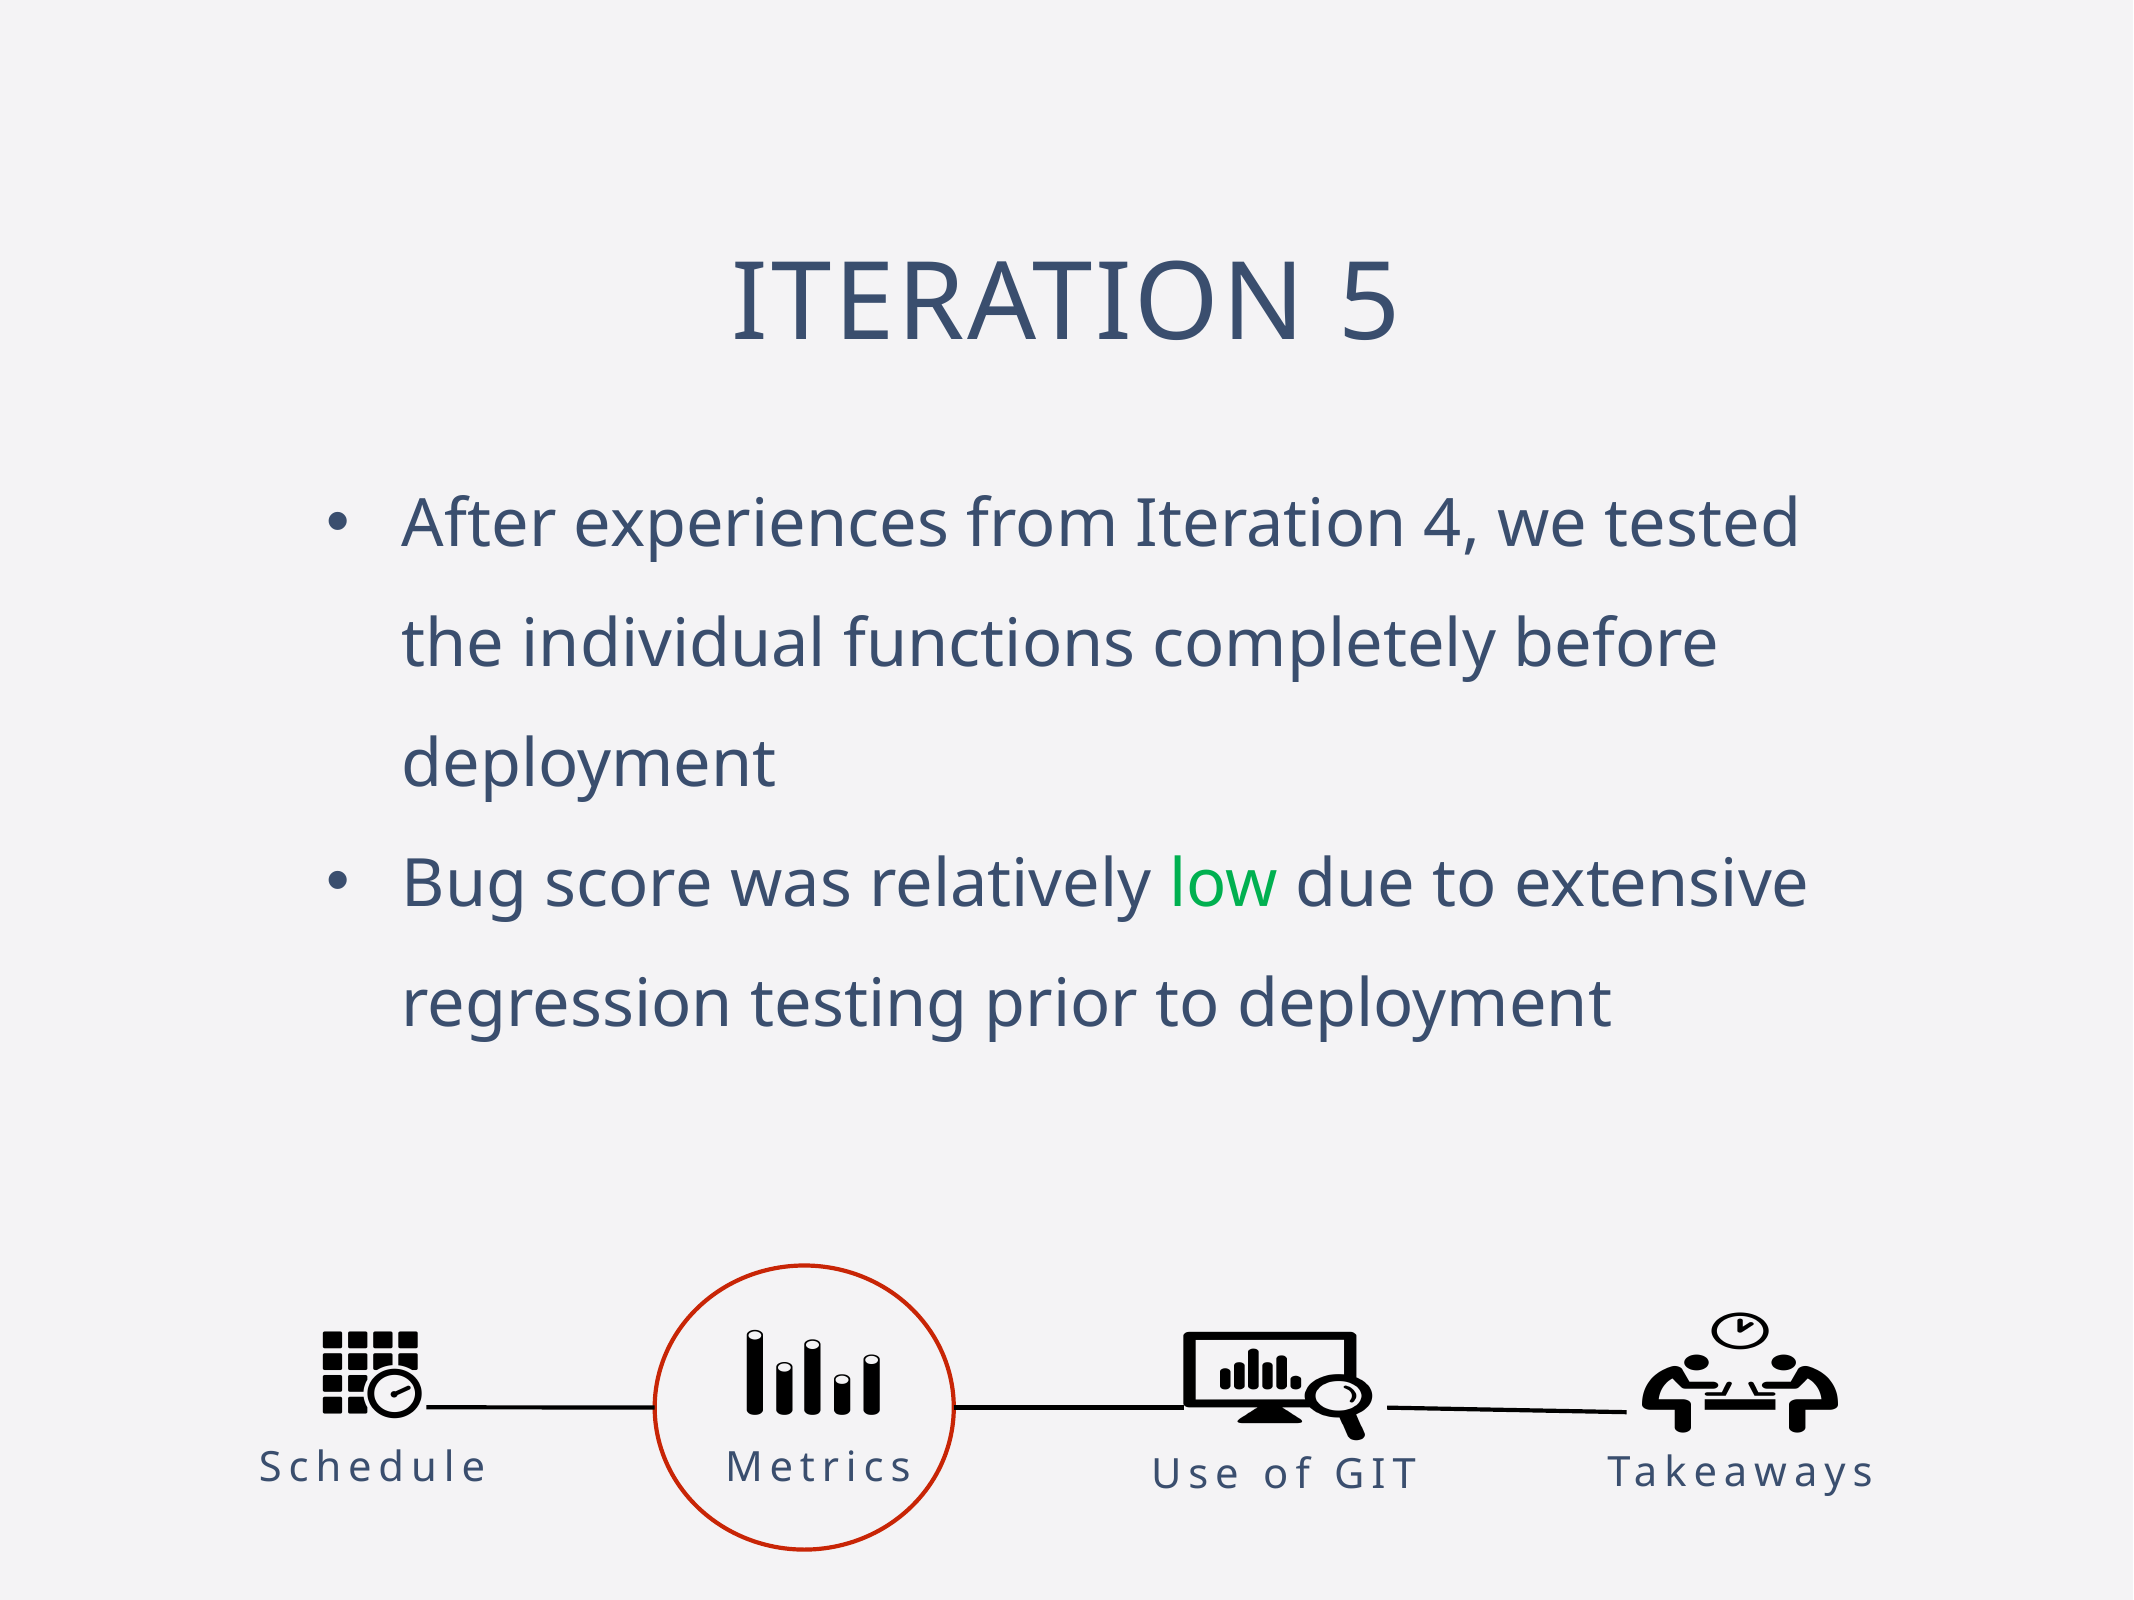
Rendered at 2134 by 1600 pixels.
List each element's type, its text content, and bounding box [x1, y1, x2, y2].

text_box After experiences from Iteration 4, we tested the individual functions completely before deployment Bug score was relatively low due to extensive regression testing prior to deployment [318, 431, 1838, 1048]
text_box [240, 1265, 1894, 1550]
title Iteration 5 [233, 99, 1900, 361]
